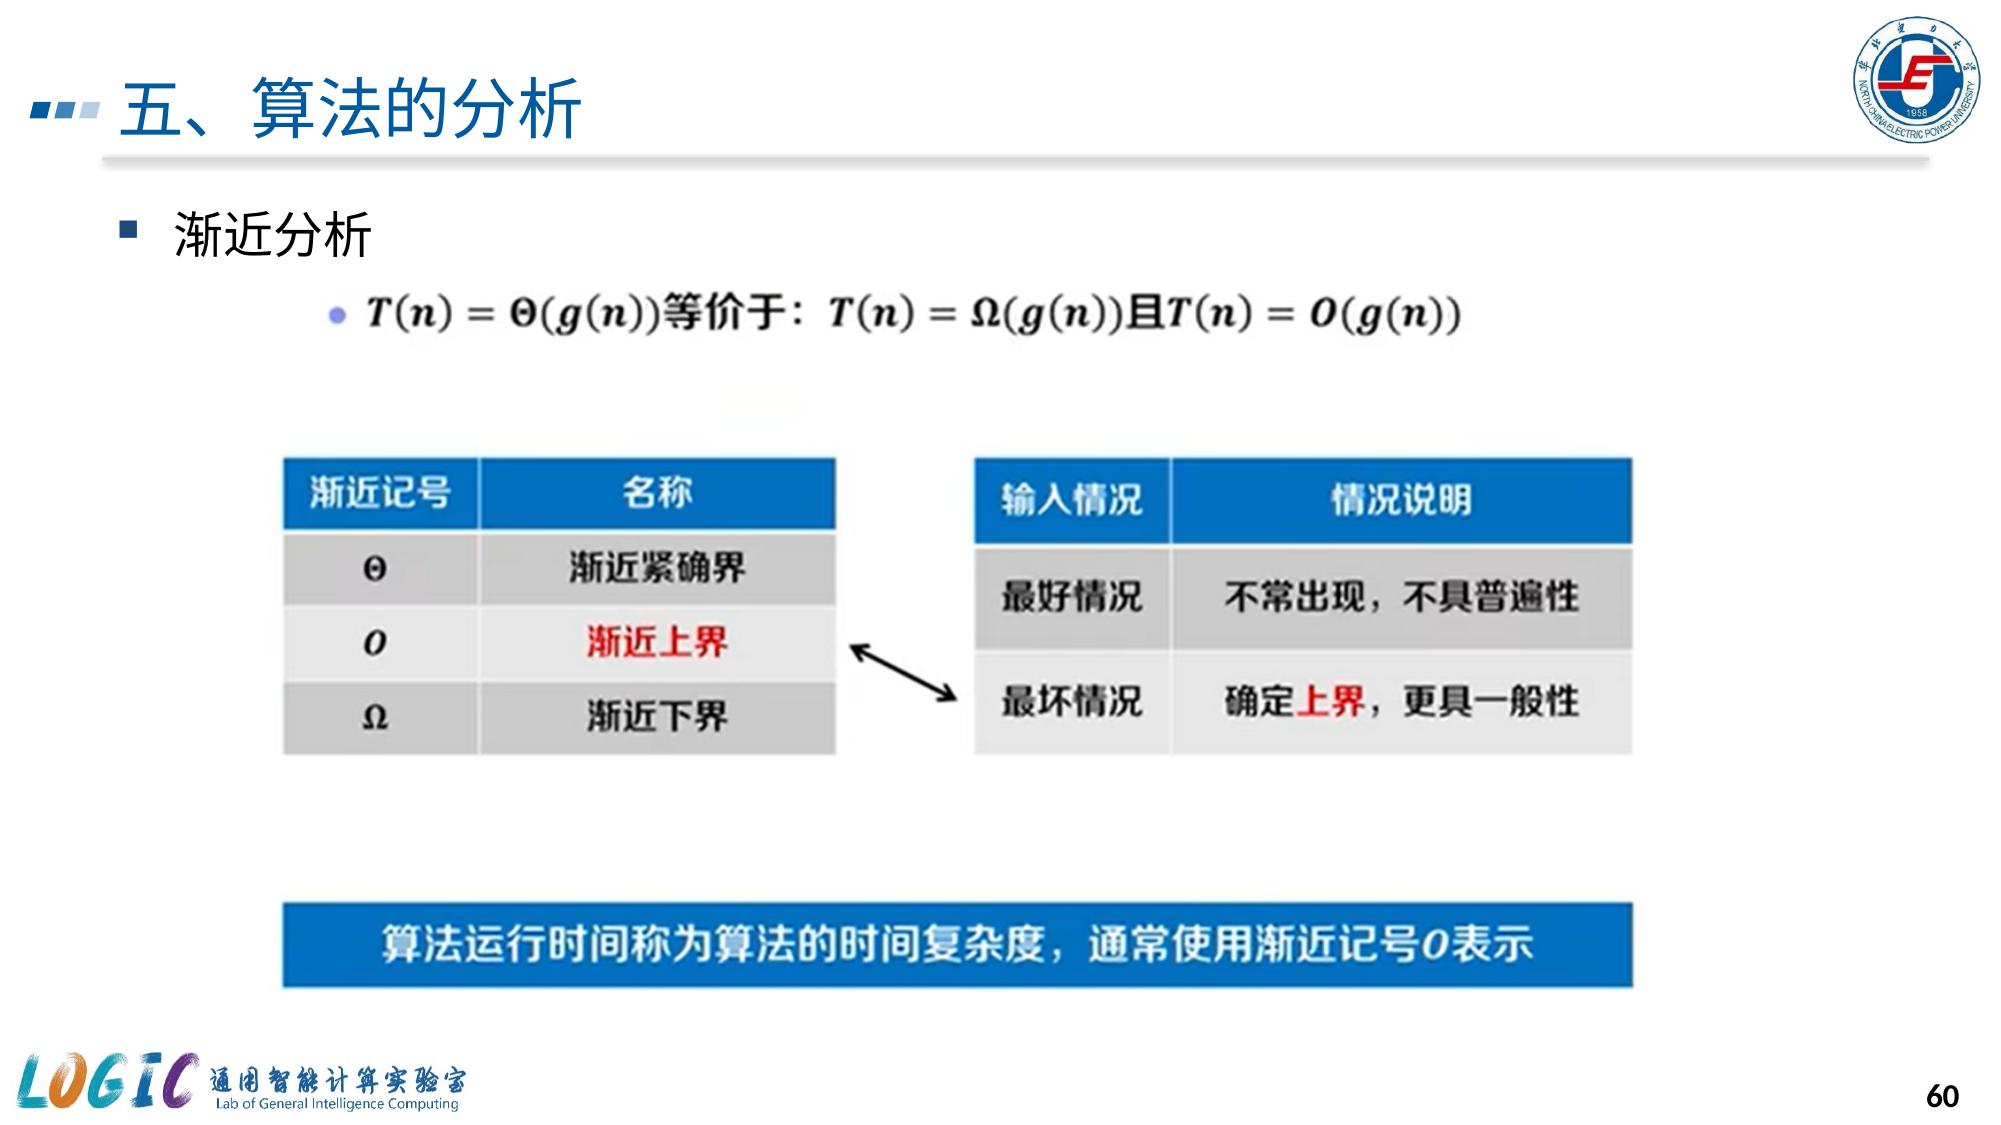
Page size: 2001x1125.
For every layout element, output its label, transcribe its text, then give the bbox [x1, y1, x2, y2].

slide_number 60 [1866, 1063, 1975, 1124]
picture [267, 290, 1648, 994]
list 渐近分析 [102, 196, 1922, 976]
title 五、算法的分析 [102, 66, 1756, 173]
picture [1835, 3, 2001, 161]
picture [0, 1034, 479, 1123]
